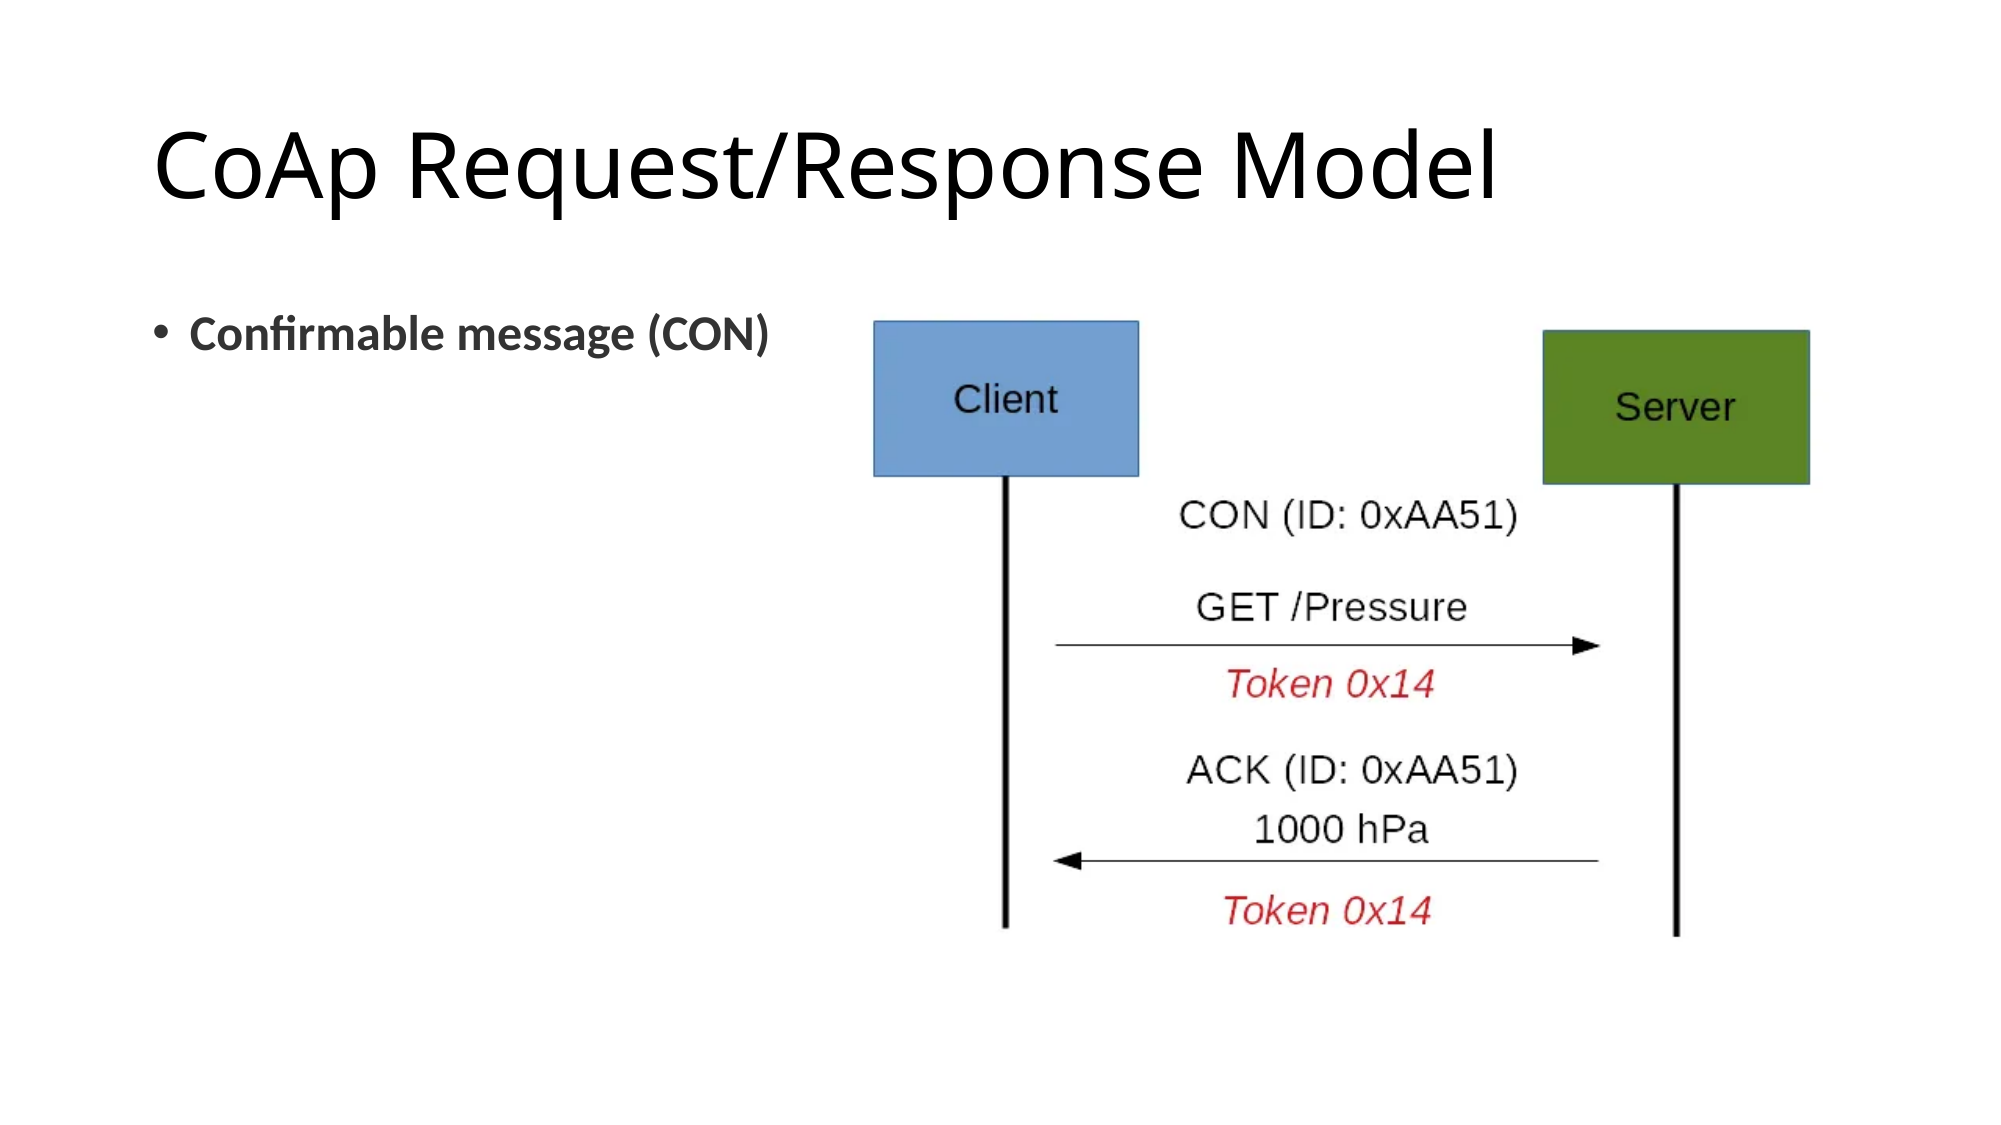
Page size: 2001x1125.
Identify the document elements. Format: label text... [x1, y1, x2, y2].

list Confirmable message (CON) [137, 299, 1863, 1014]
title CoAp Request/Response Model [137, 59, 1863, 278]
picture [822, 277, 1837, 995]
